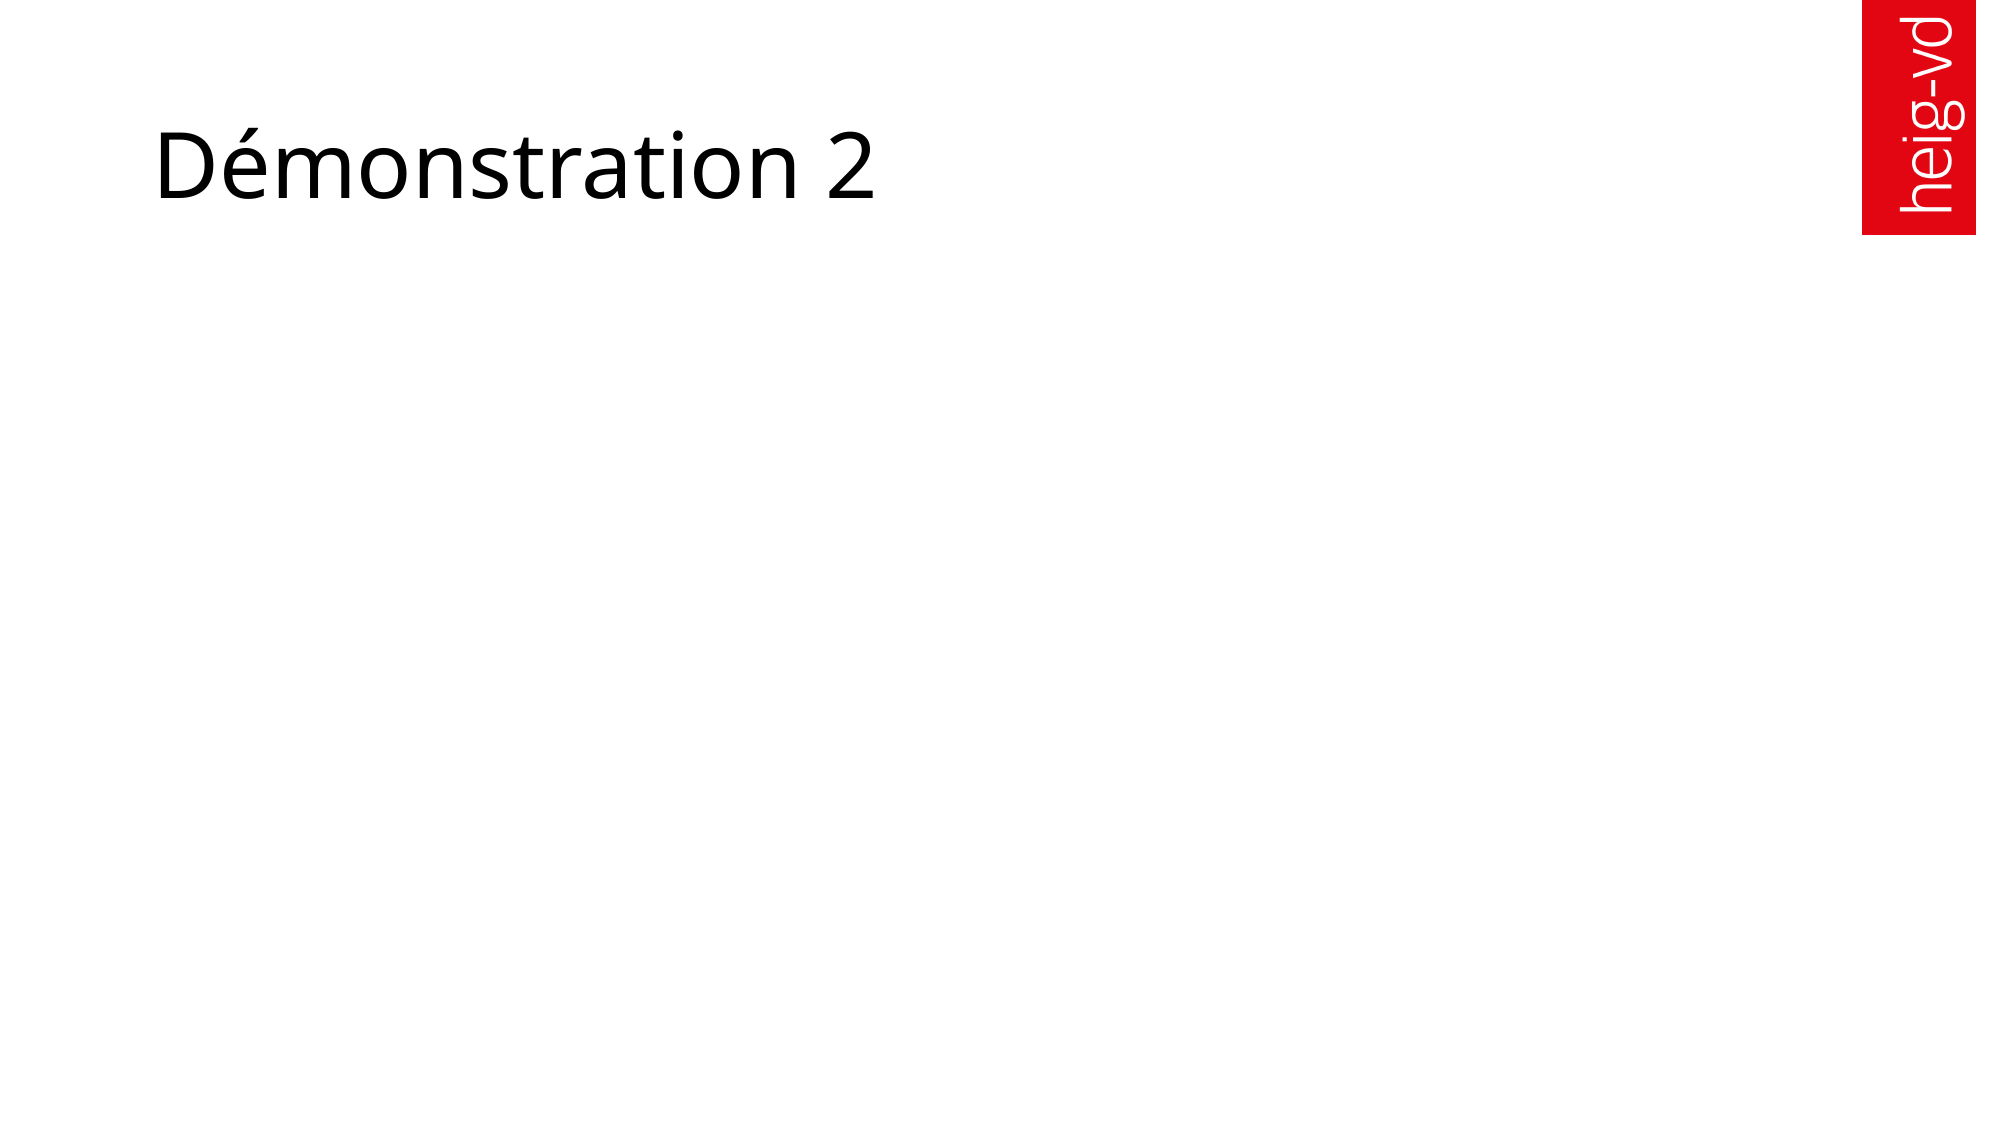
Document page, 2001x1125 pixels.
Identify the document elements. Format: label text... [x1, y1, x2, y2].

title Démonstration 2 [137, 59, 1863, 278]
picture [1862, 0, 1976, 236]
